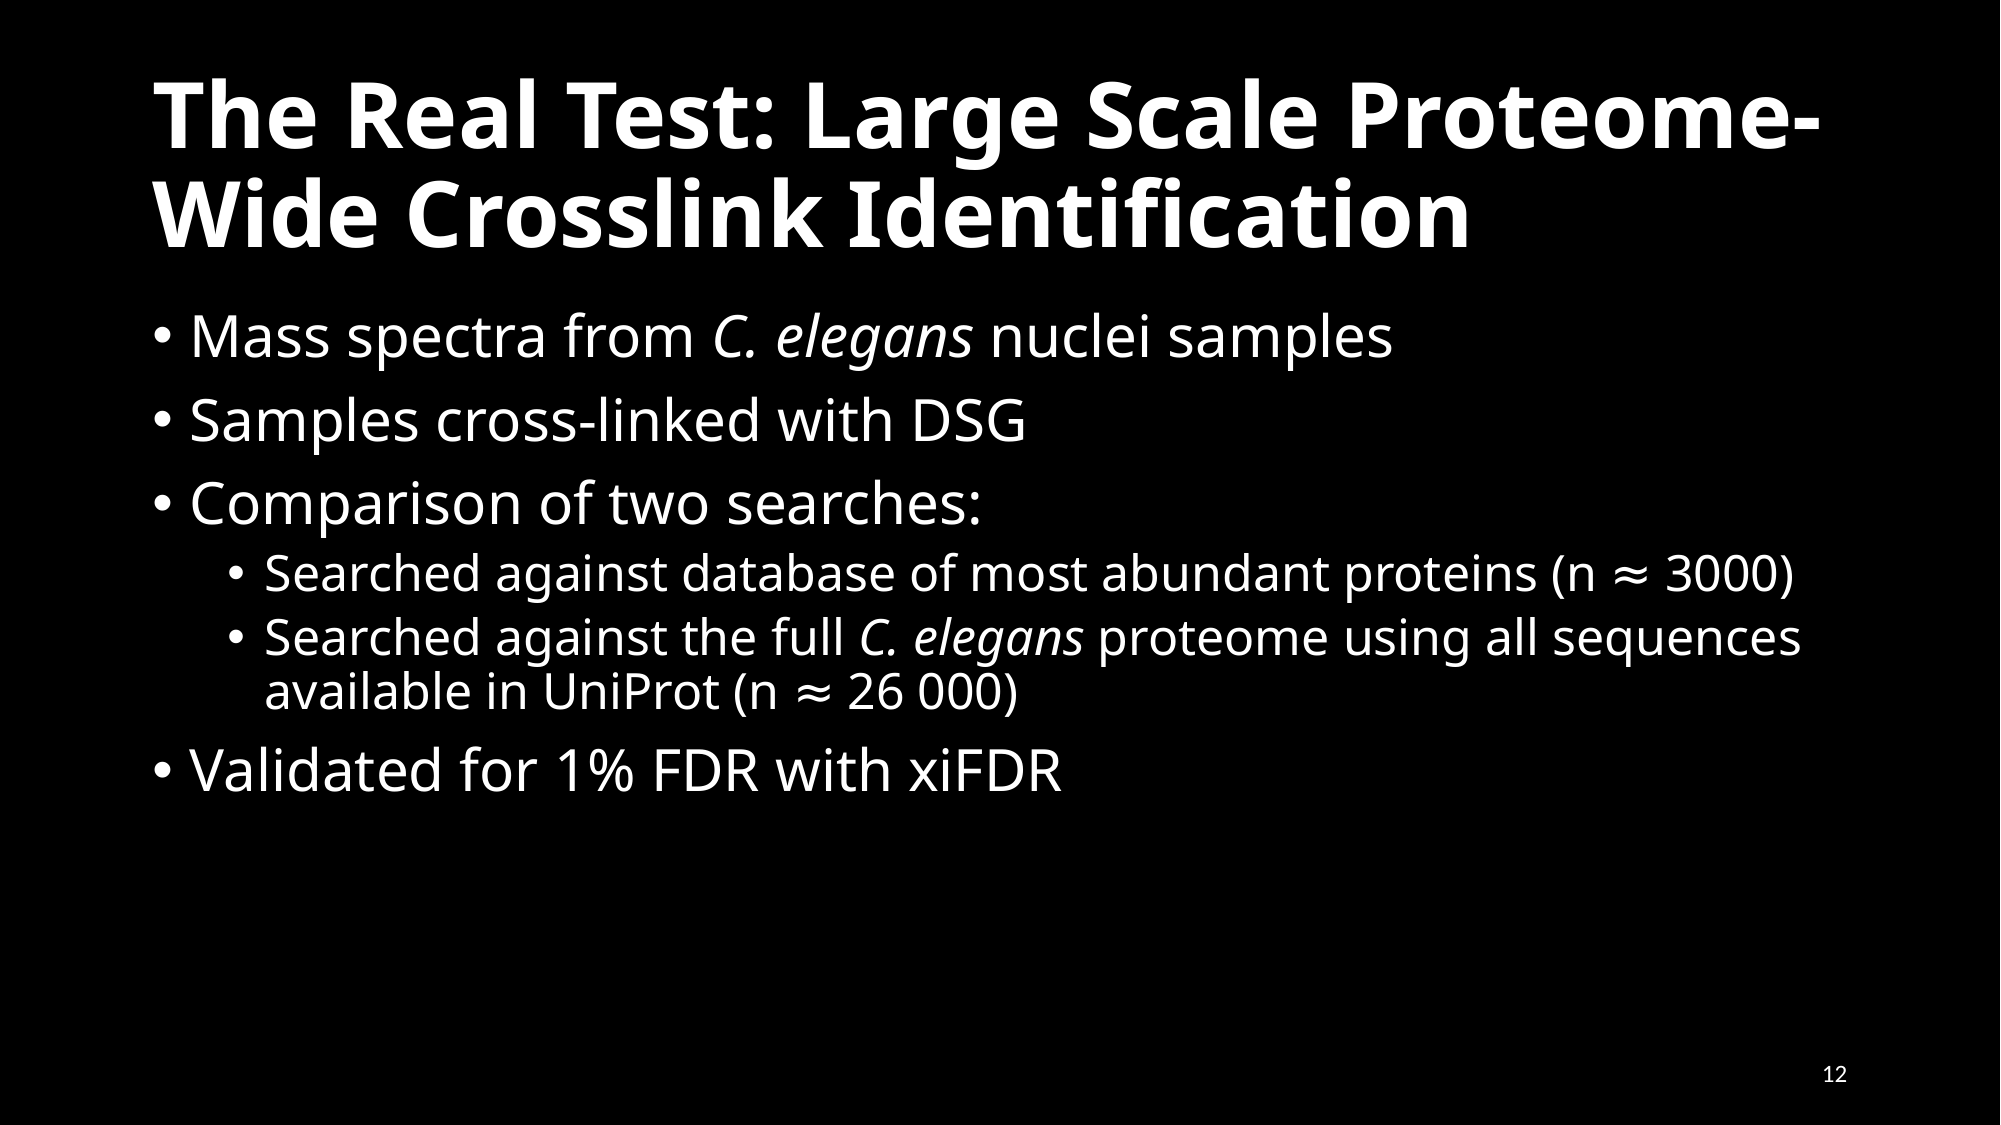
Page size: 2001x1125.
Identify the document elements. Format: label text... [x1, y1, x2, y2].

title The Real Test: Large Scale Proteome-Wide Crosslink Identification [137, 59, 1863, 278]
list Mass spectra from C. elegans nuclei samples Samples cross-linked with DSG Comparison of two searches: Searched against database of most abundant proteins (n ≈ 3000) Searched against the full C. elegans proteome using all sequences available in UniProt (n ≈ 26 000) Validated for 1% FDR with xiFDR [137, 299, 1863, 1014]
slide_number 12 [1412, 1042, 1863, 1103]
